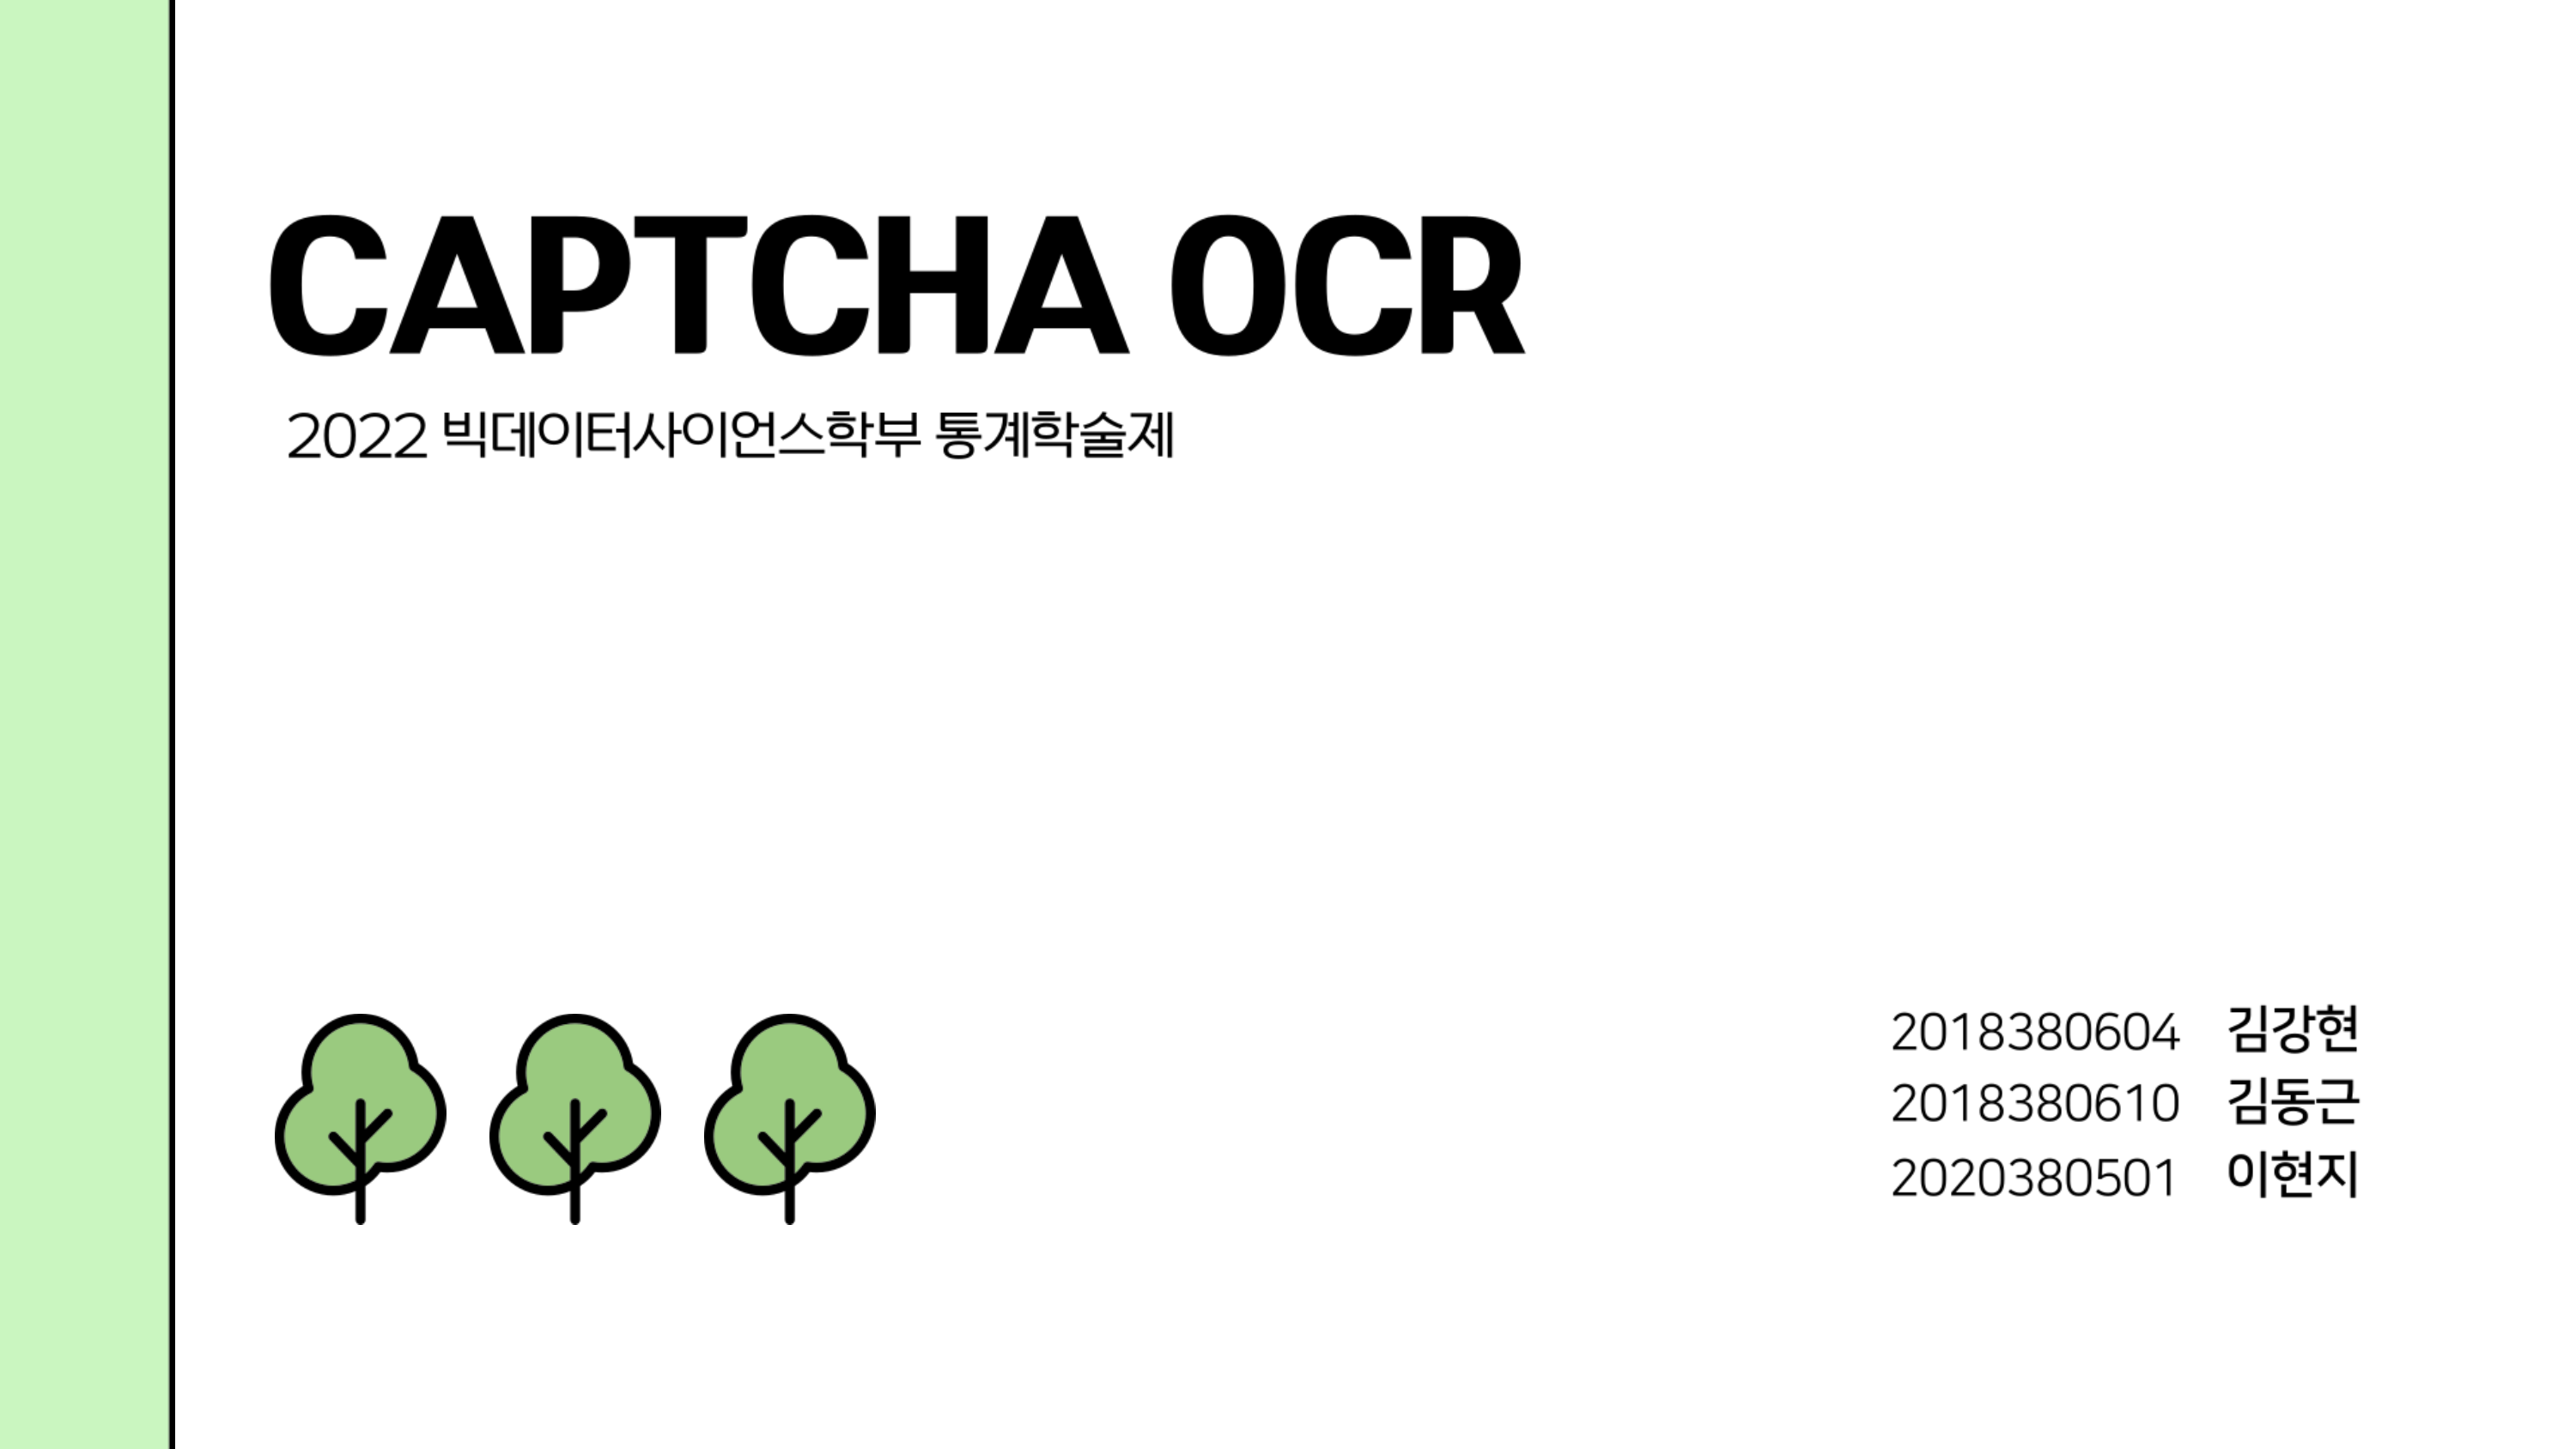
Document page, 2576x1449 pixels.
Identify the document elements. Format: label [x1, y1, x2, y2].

picture [489, 1014, 661, 1225]
picture [704, 1014, 877, 1225]
picture [240, 159, 1595, 484]
picture [275, 1014, 447, 1225]
text_box [1881, 990, 2381, 1079]
picture [0, 0, 175, 1449]
text_box [1881, 1136, 2379, 1223]
text_box [1881, 1080, 2384, 1150]
